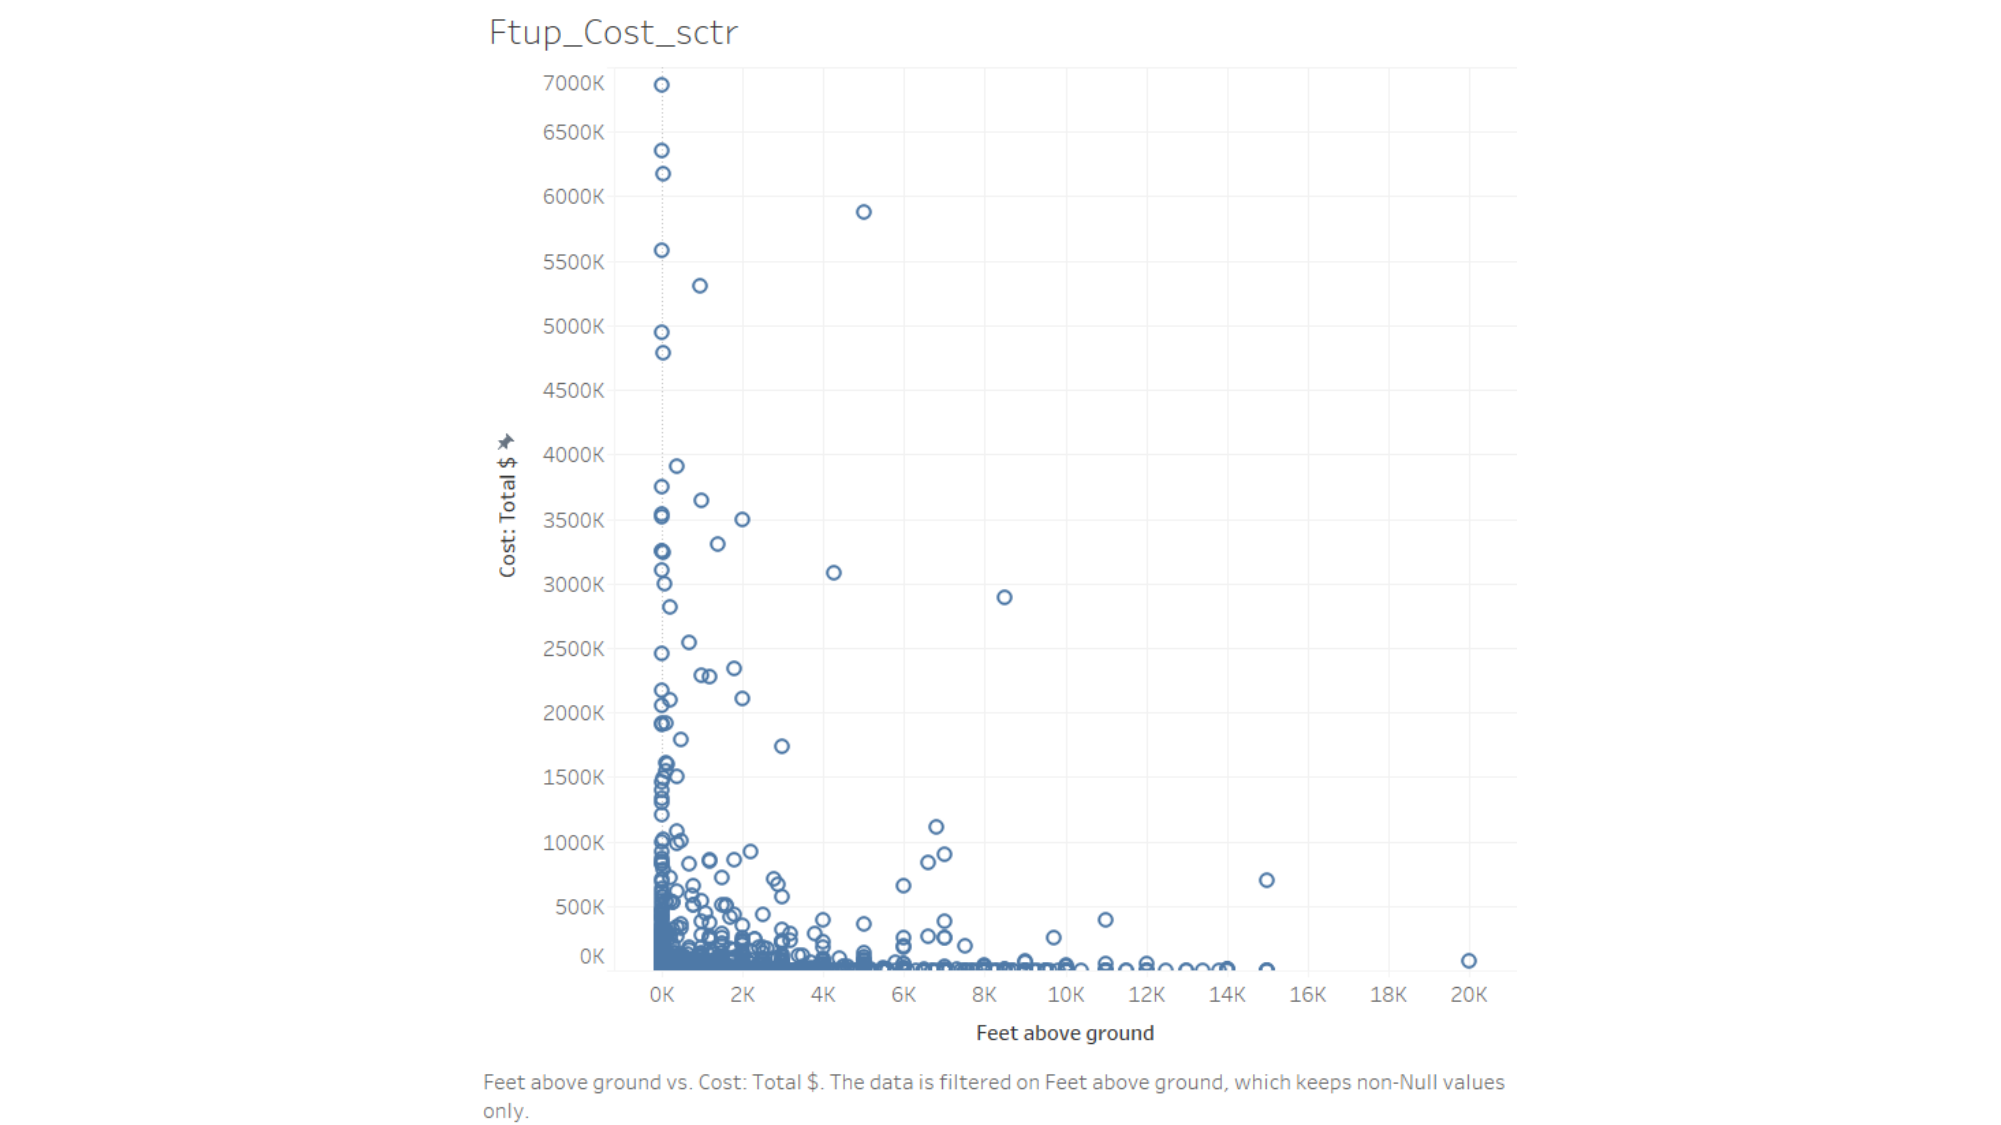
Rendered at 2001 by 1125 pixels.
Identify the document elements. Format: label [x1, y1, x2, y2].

picture [483, 0, 1517, 1125]
